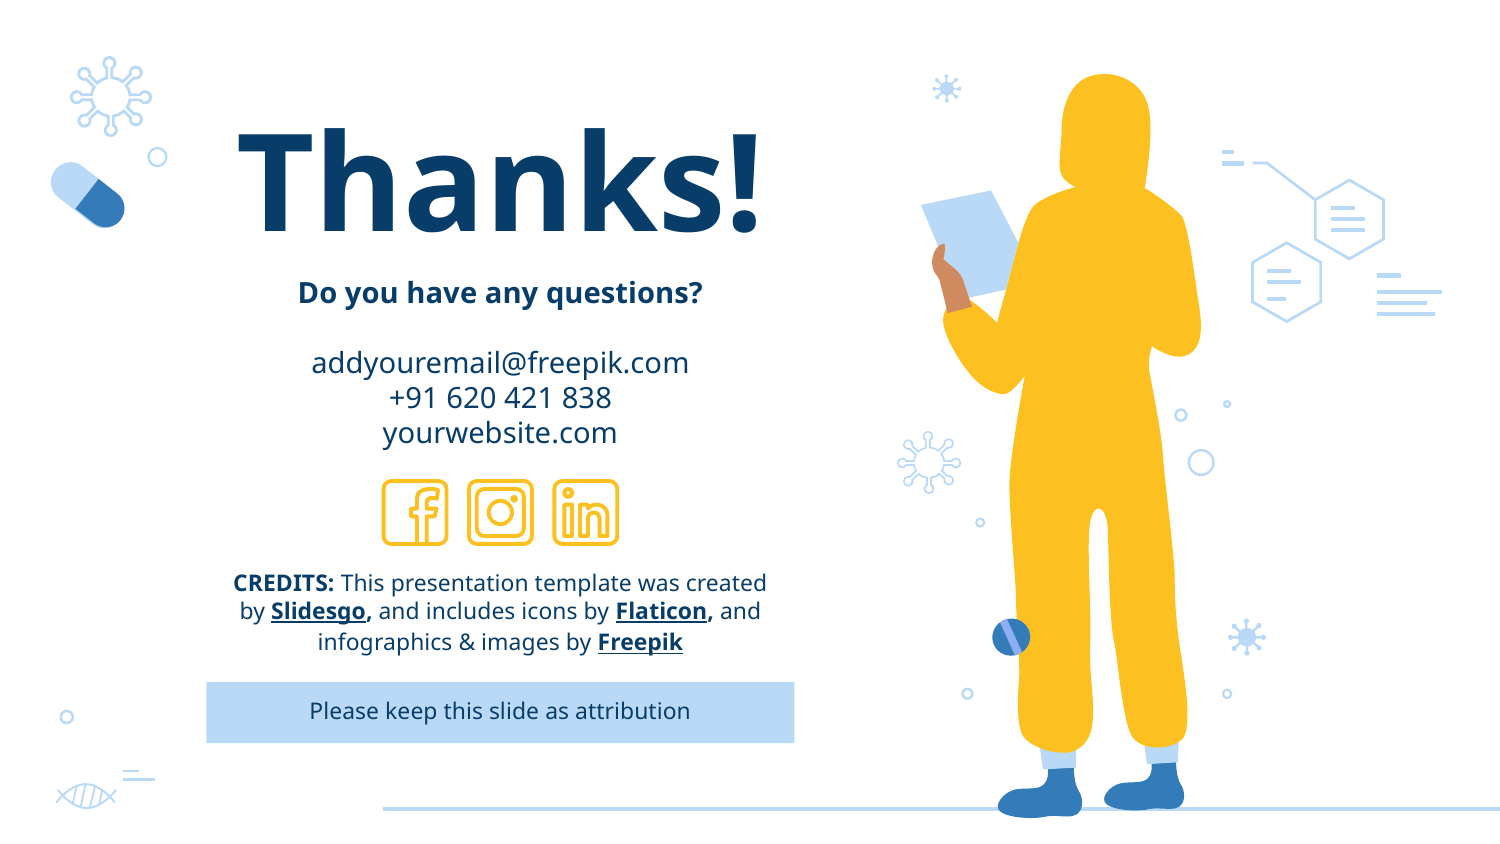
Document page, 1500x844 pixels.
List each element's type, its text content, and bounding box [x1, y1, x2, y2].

text_box [1222, 399, 1232, 409]
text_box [552, 478, 620, 547]
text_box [990, 618, 1033, 657]
subtitle Please keep this slide as attribution [206, 681, 795, 744]
subtitle Do you have any questions? addyouremail@freepik.com +91 620 421 838 yourwebsite.com [189, 259, 811, 461]
text_box [896, 439, 915, 487]
title Thanks! [189, 88, 811, 259]
text_box [1221, 688, 1233, 700]
text_box [1210, 452, 1215, 473]
text_box [381, 479, 449, 546]
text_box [1221, 149, 1443, 324]
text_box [920, 73, 1205, 819]
text_box [1227, 618, 1267, 656]
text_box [466, 478, 535, 547]
